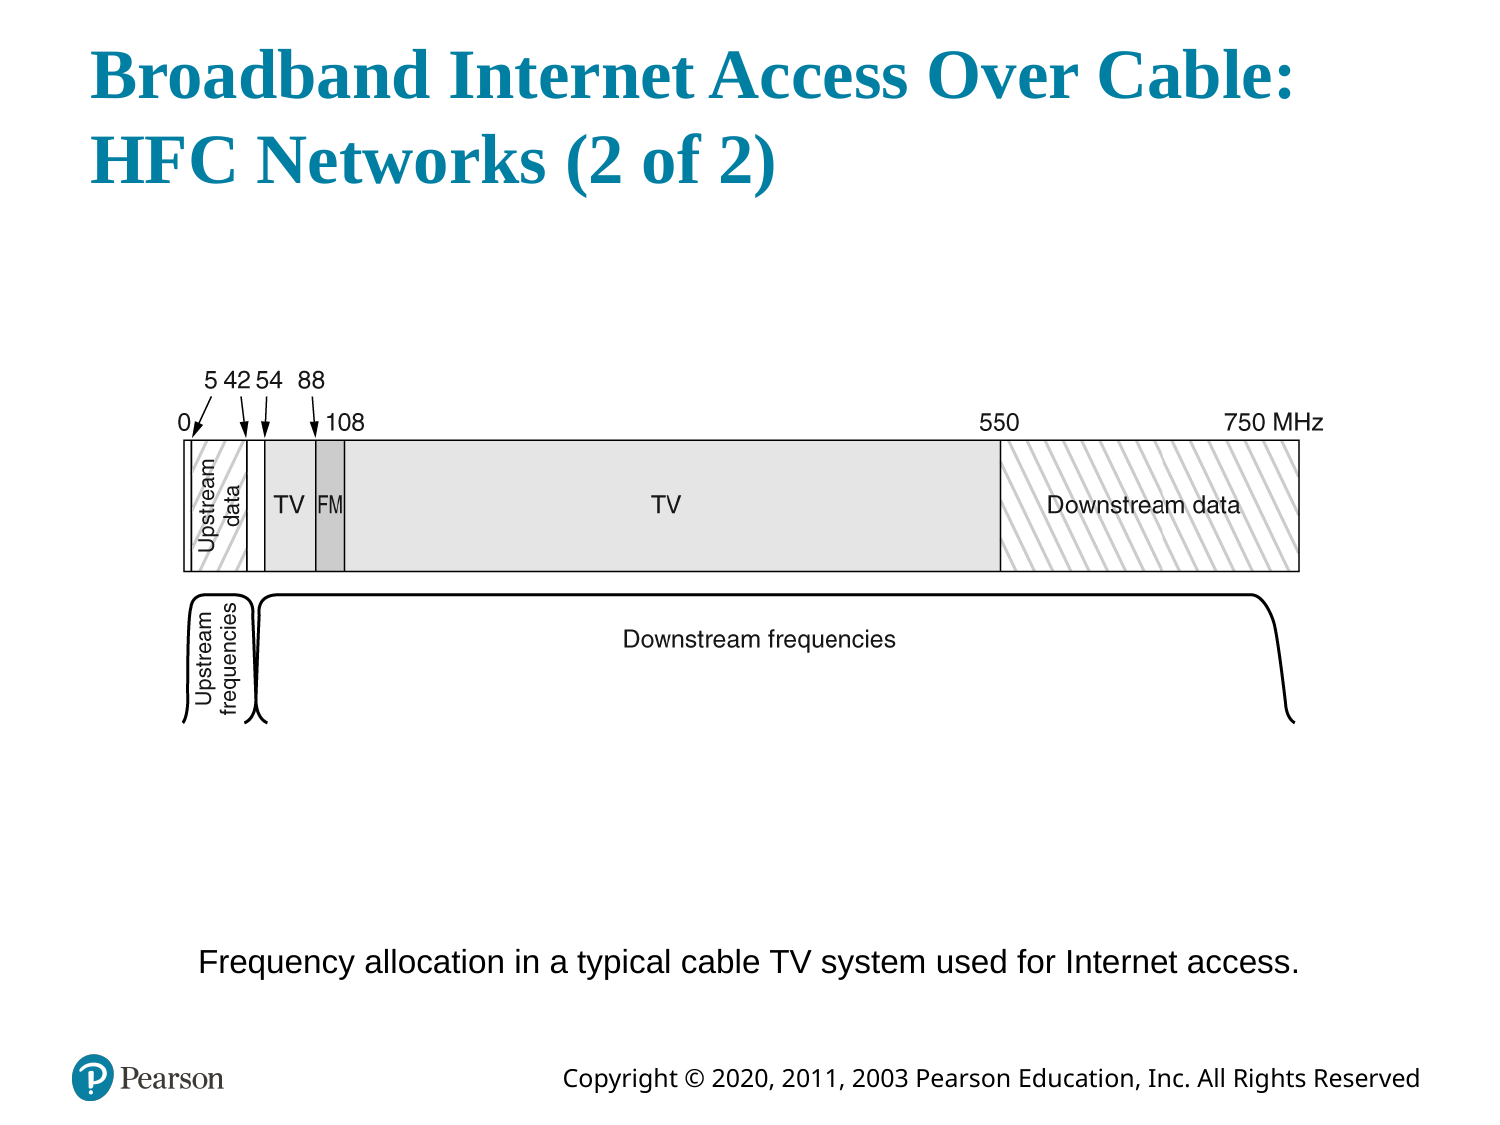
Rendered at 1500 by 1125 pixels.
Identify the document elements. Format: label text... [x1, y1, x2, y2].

picture [80, 1063, 106, 1088]
picture [172, 365, 1328, 726]
picture [72, 1054, 88, 1070]
list Frequency allocation in a typical cable TV system used for Internet access. [75, 828, 1425, 996]
title Broadband Internet Access Over Cable: HFC Networks (2 of 2) [75, 37, 1425, 213]
picture [72, 1087, 83, 1101]
picture [98, 1054, 224, 1101]
